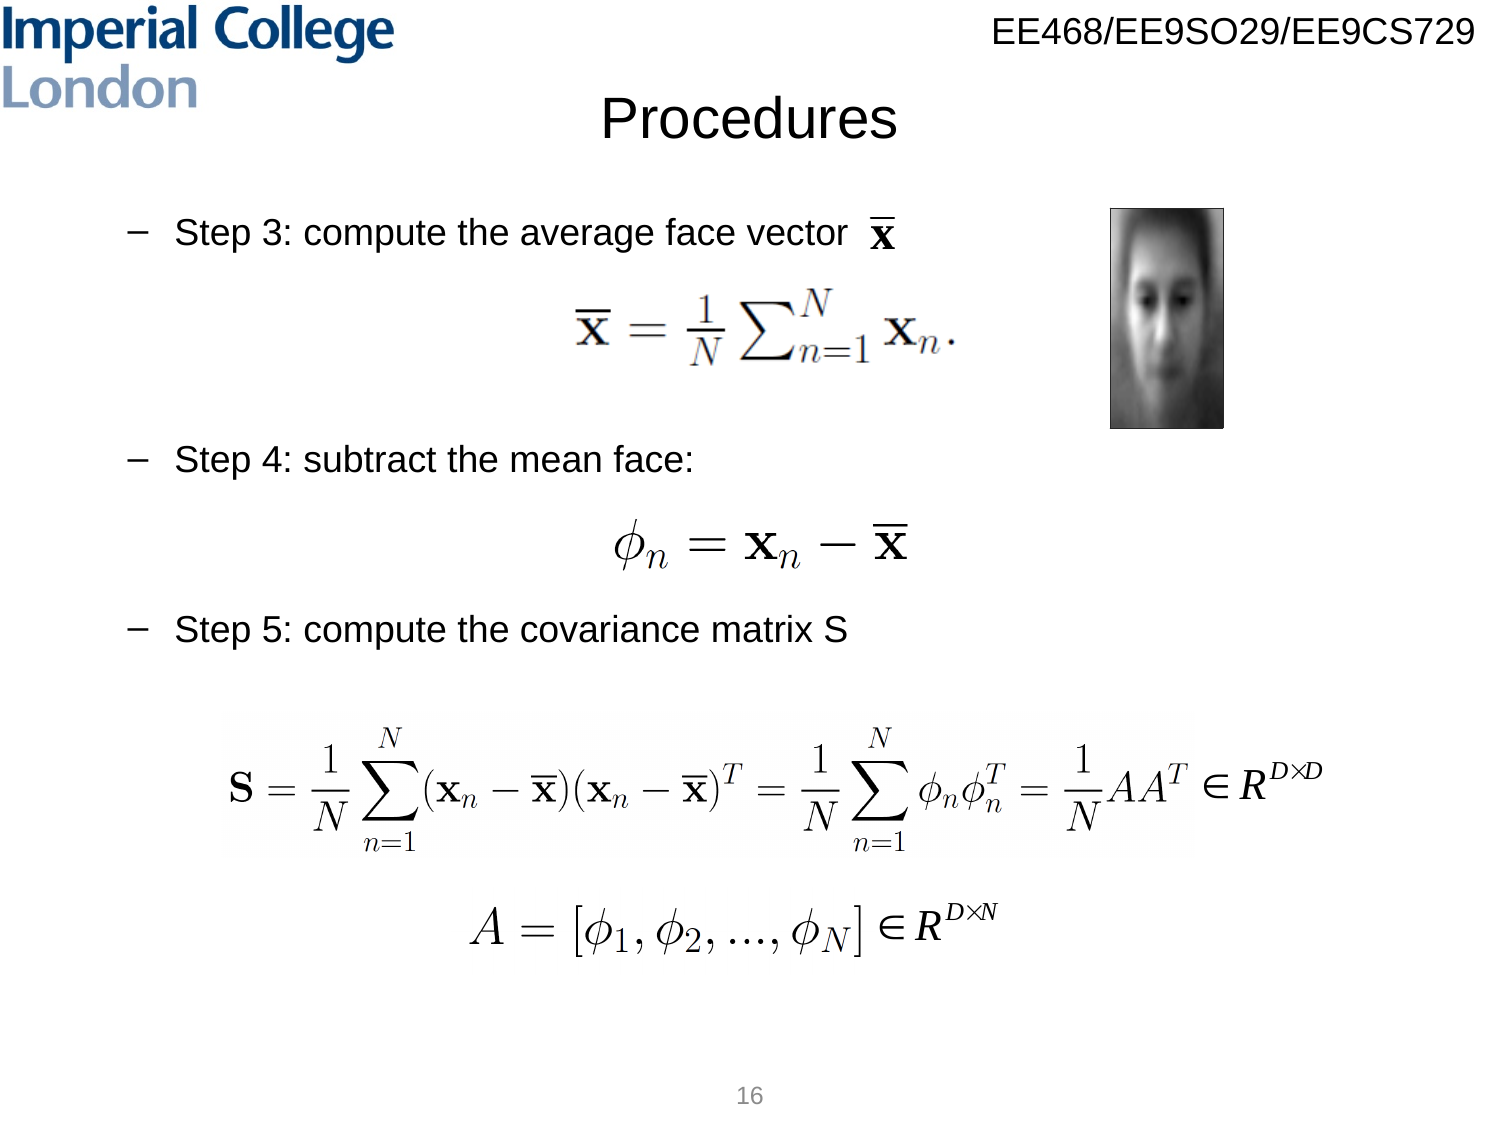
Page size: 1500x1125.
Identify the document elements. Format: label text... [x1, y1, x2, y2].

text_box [862, 207, 905, 258]
list Step 3: compute the average face vector Step 4: subtract the mean face: Step 5: compute the covariance matrix S [37, 200, 1463, 1066]
picture [596, 512, 926, 588]
picture [221, 710, 1196, 858]
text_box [878, 892, 1007, 948]
title Procedures [24, 42, 1475, 188]
picture [451, 887, 876, 976]
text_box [1200, 751, 1332, 807]
picture [0, 0, 397, 113]
slide_number 16 [575, 1065, 925, 1125]
picture [574, 274, 967, 391]
picture [1049, 187, 1276, 458]
